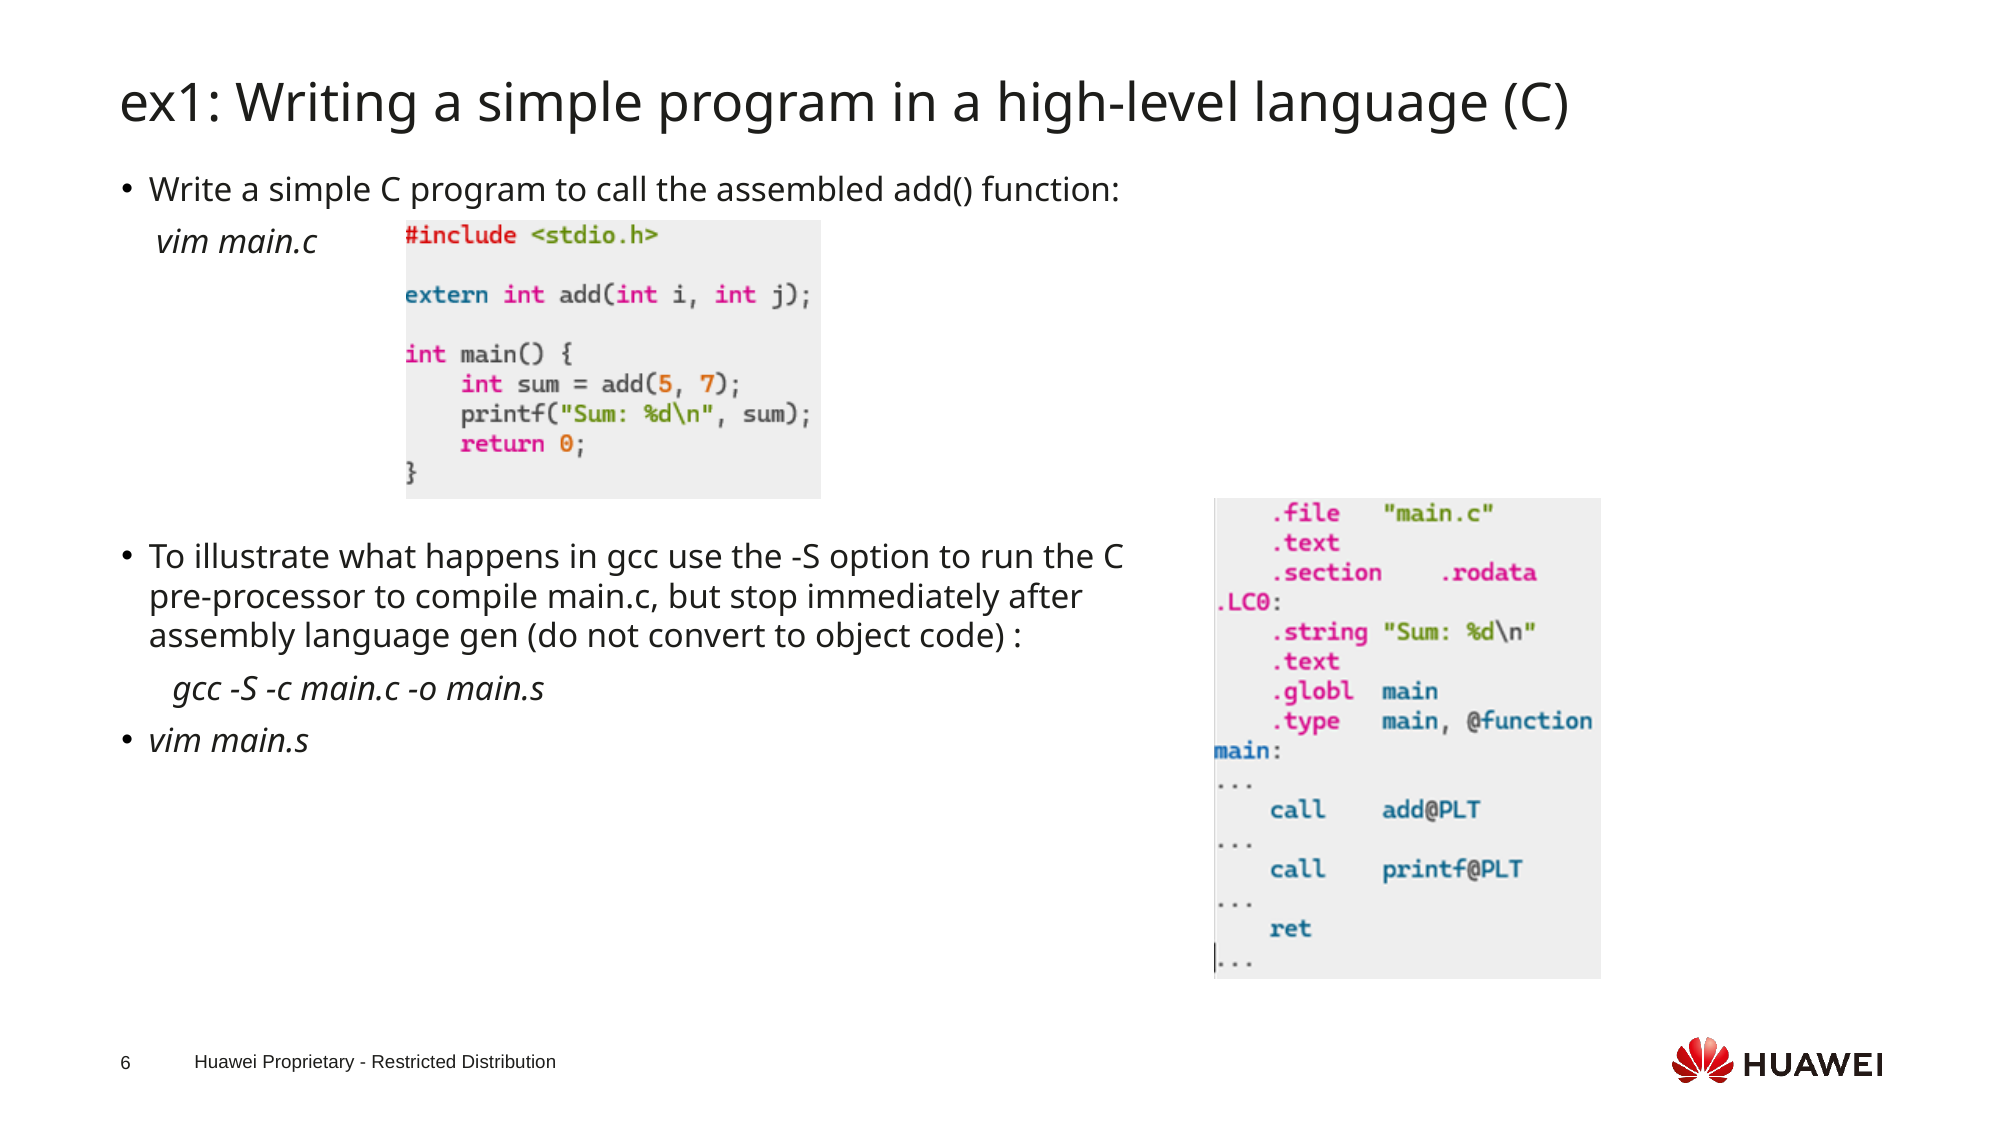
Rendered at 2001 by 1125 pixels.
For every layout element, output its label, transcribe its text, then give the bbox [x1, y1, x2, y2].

picture [406, 220, 821, 499]
subtitle ex1: Writing a simple program in a high-level language (C) [119, 74, 1882, 168]
picture [1672, 1037, 1882, 1083]
picture [1214, 498, 1601, 979]
list Write a simple C program to call the assembled add() function: vim main.c To illustrate what happens in gcc use the -S option to run the C pre-processor to compile main.c, but stop immediately after assembly language gen (do not convert to object code) : gcc -S -c main.c -o main.s vim main.s [119, 167, 1165, 948]
